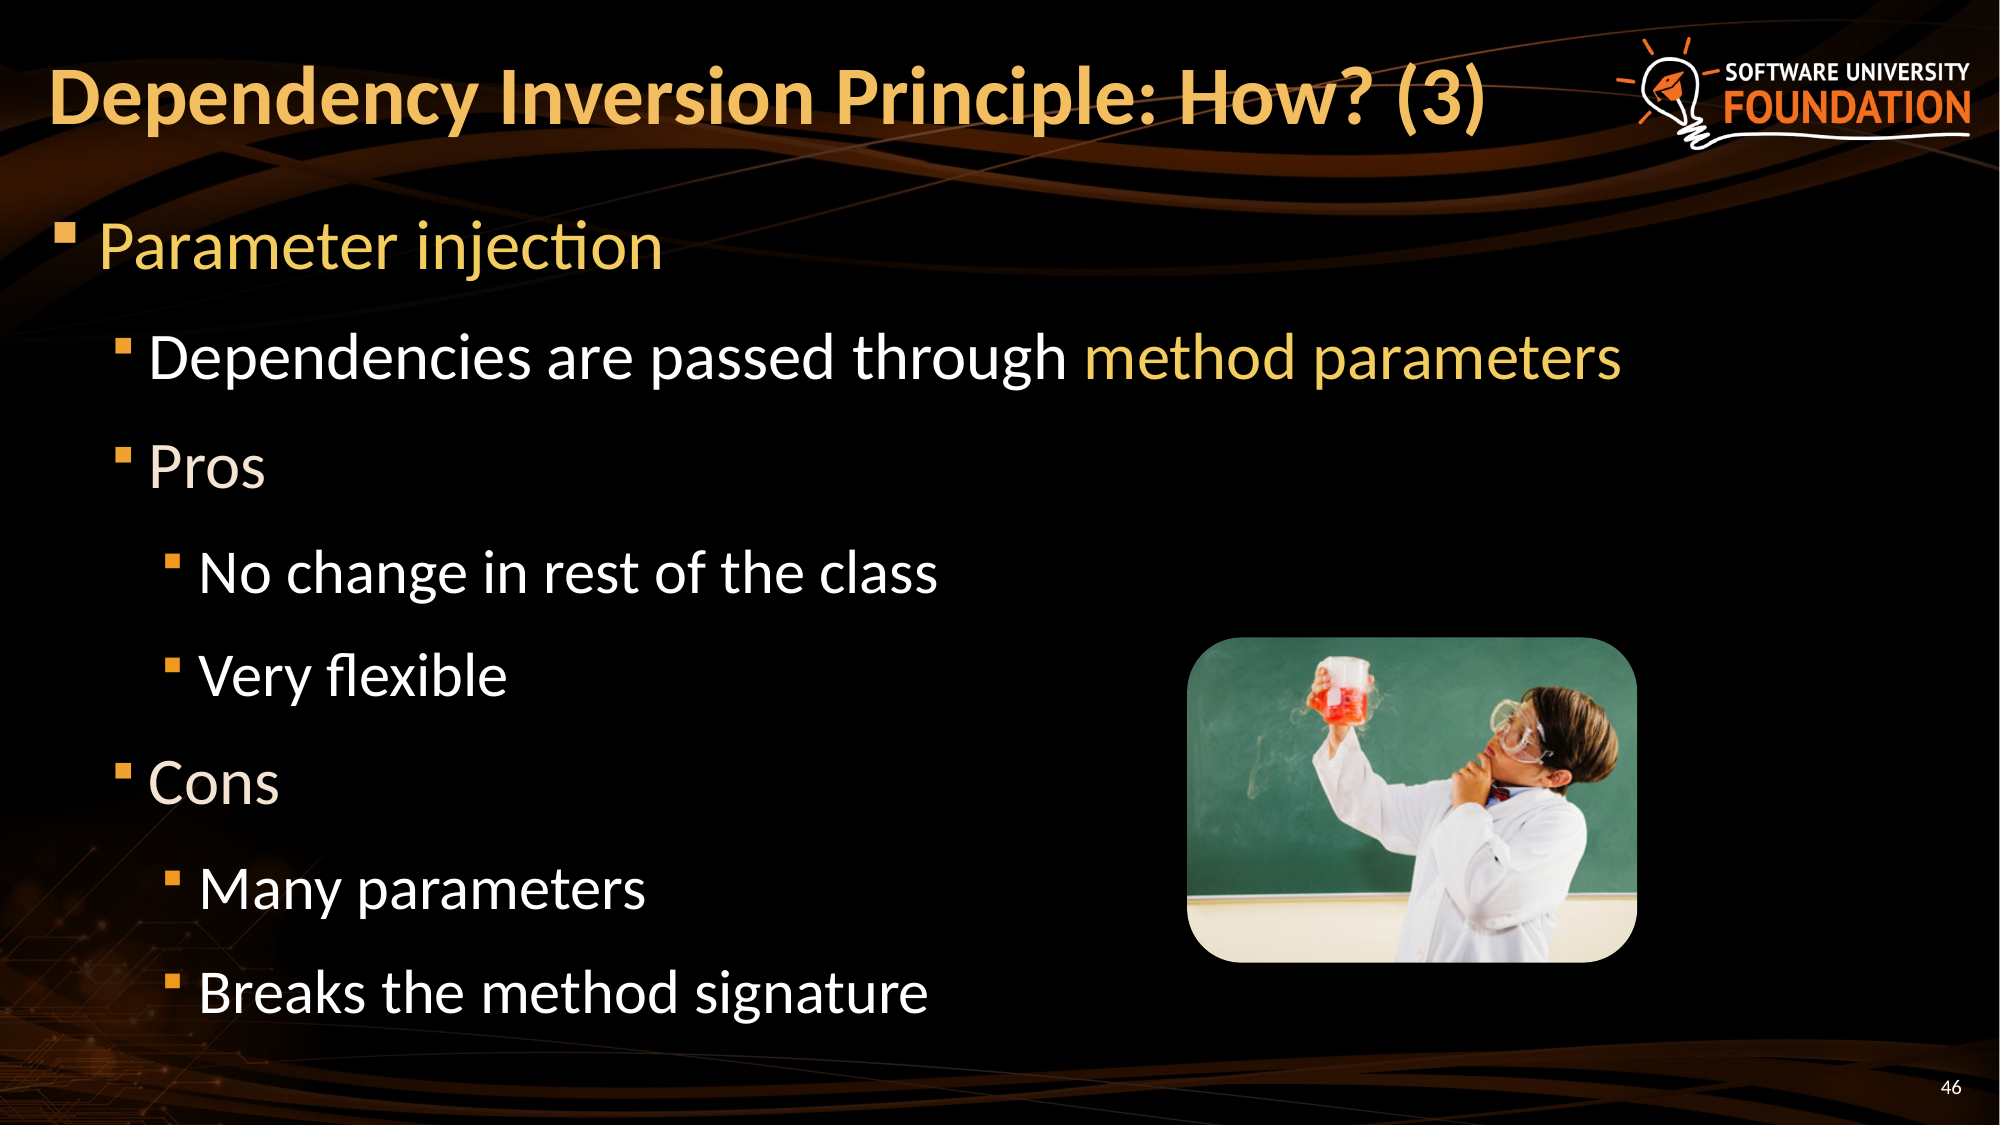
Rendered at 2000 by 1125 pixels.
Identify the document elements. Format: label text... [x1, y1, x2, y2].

title Dependency Inversion Principle: How? (3) [30, 6, 1602, 189]
picture [0, 0, 2000, 1125]
list Parameter injection Dependencies are passed through method parameters Pros No change in rest of the class Very flexible Cons Many parameters Breaks the method signature [31, 188, 1968, 1103]
